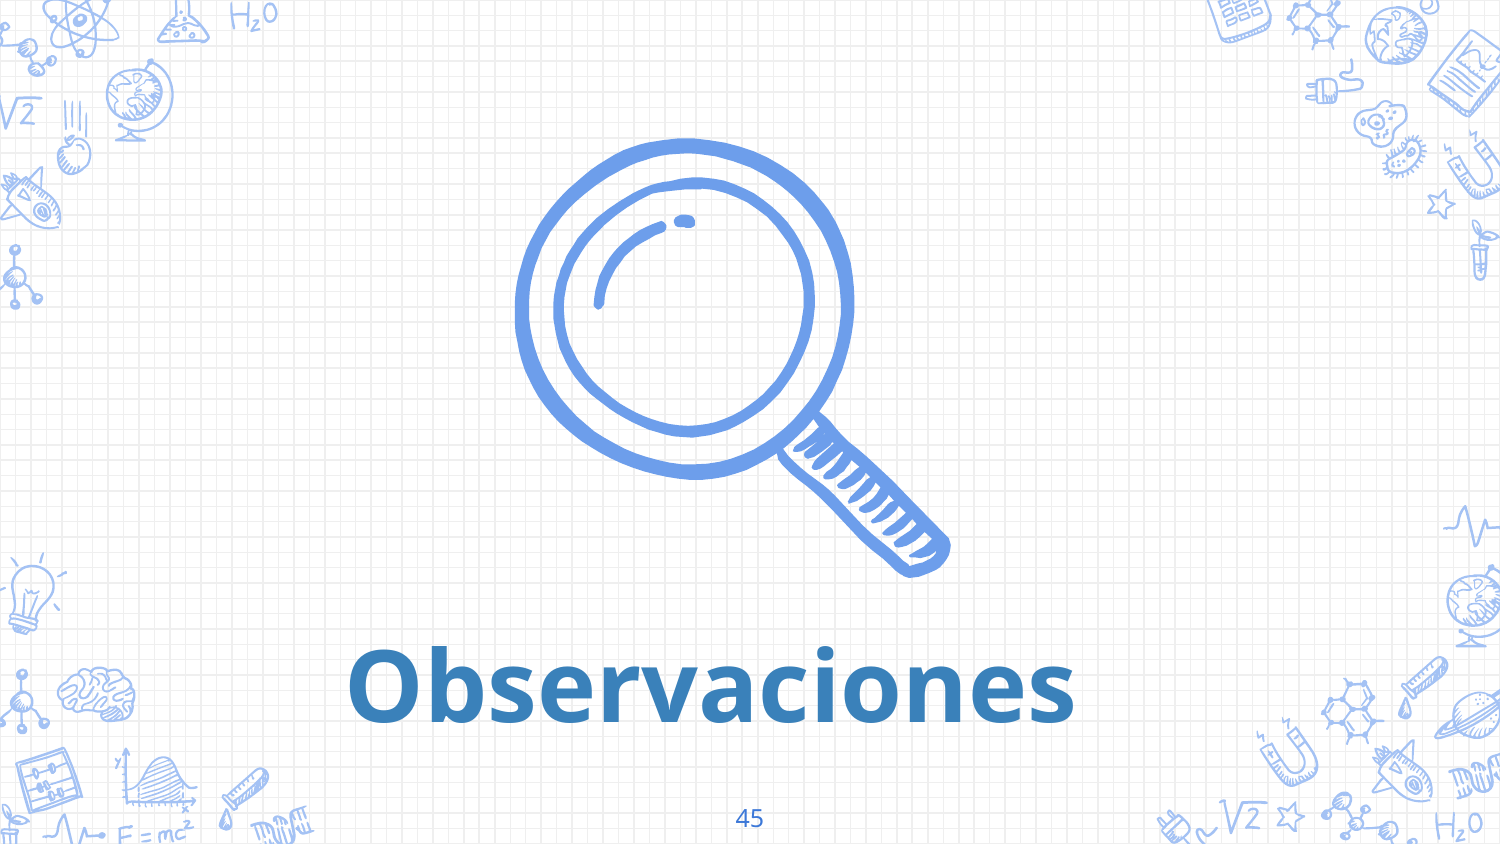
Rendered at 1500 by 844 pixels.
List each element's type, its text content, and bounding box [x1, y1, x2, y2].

text_box [514, 138, 951, 578]
slide_number 45 [705, 796, 795, 844]
text_box Observaciones [206, 587, 1216, 778]
